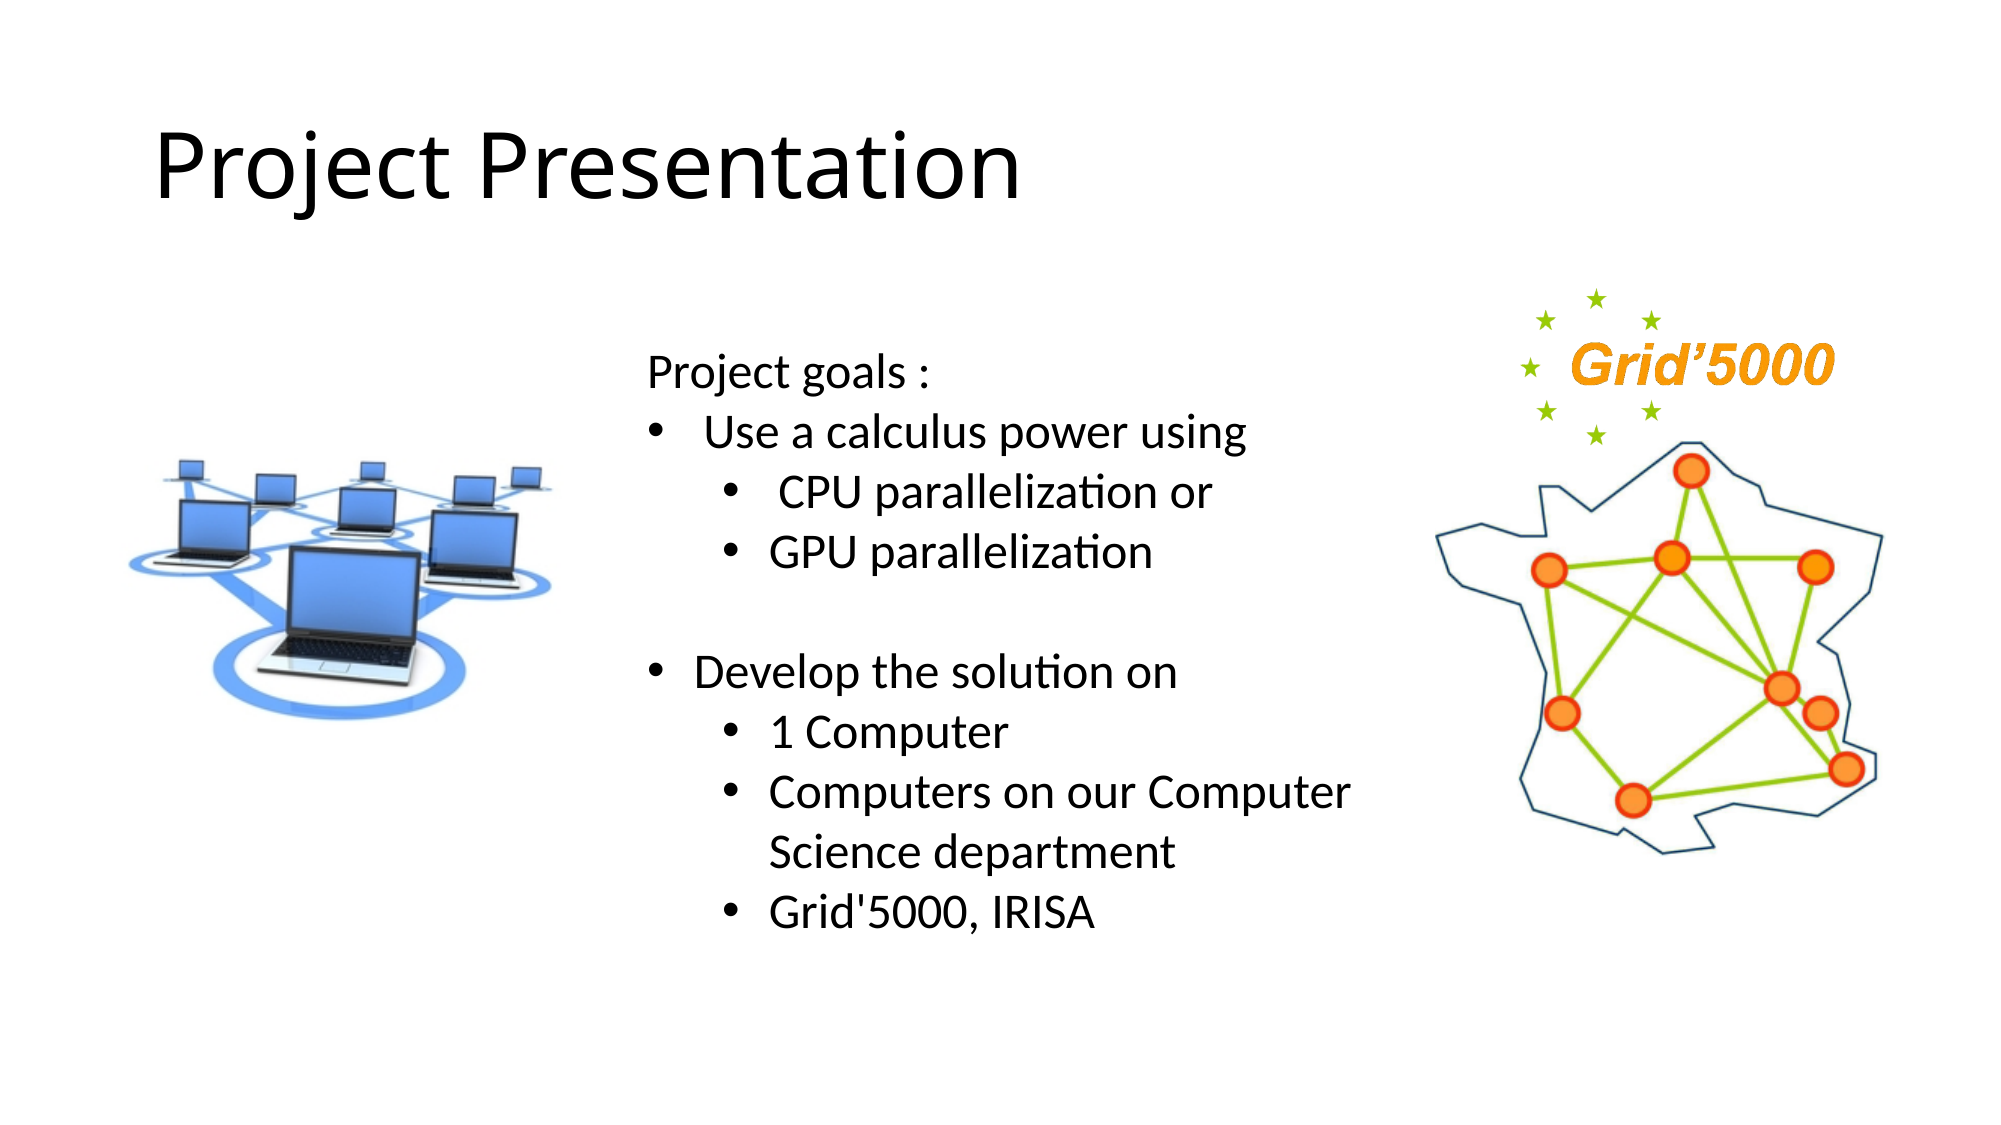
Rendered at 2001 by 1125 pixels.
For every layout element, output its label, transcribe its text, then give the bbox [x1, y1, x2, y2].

picture [119, 433, 570, 772]
title Project Presentation [137, 59, 1863, 278]
picture [1435, 245, 1886, 857]
text_box Project goals : Use a calculus power using CPU parallelization or GPU parallelization Develop the solution on 1 Computer Computers on our Computer Science department Grid'5000, IRISA [632, 331, 1420, 947]
